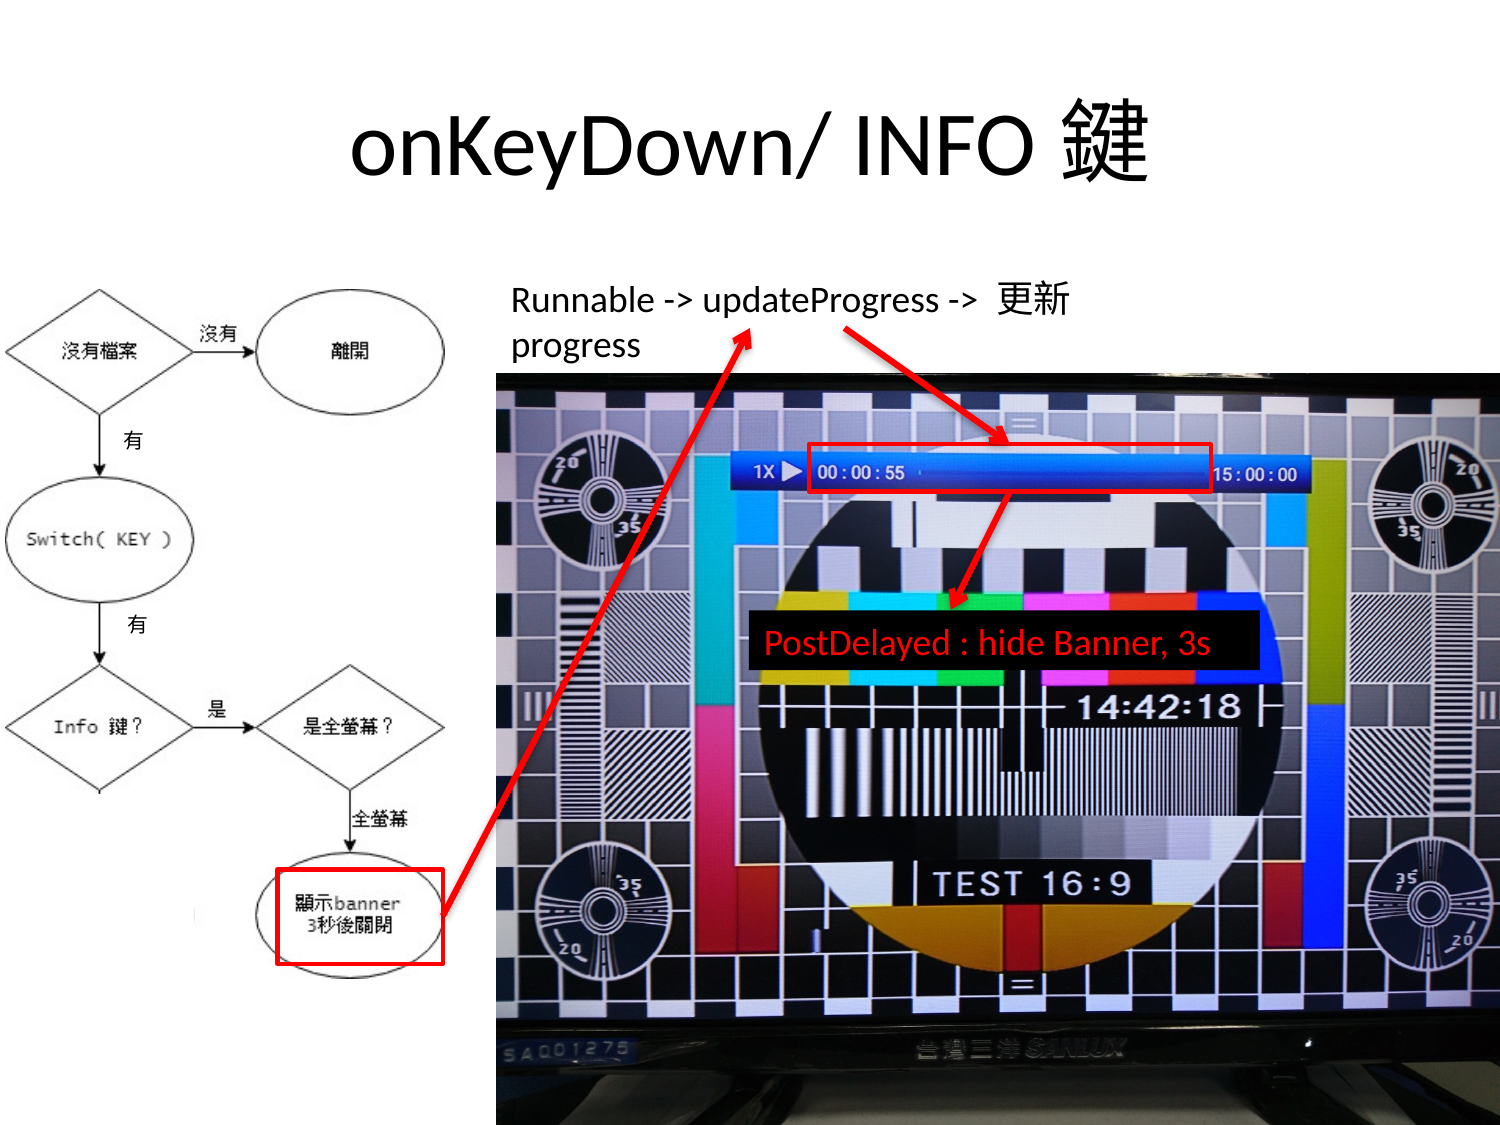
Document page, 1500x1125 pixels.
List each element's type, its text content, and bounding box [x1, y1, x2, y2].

title onKeyDown/ INFO鍵 [75, 45, 1425, 233]
text_box Runnable -> updateProgress -> 更新progress [496, 267, 1211, 371]
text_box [950, 491, 1010, 610]
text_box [442, 327, 751, 916]
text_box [844, 327, 1010, 445]
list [5, 288, 446, 979]
picture [495, 373, 1500, 1125]
